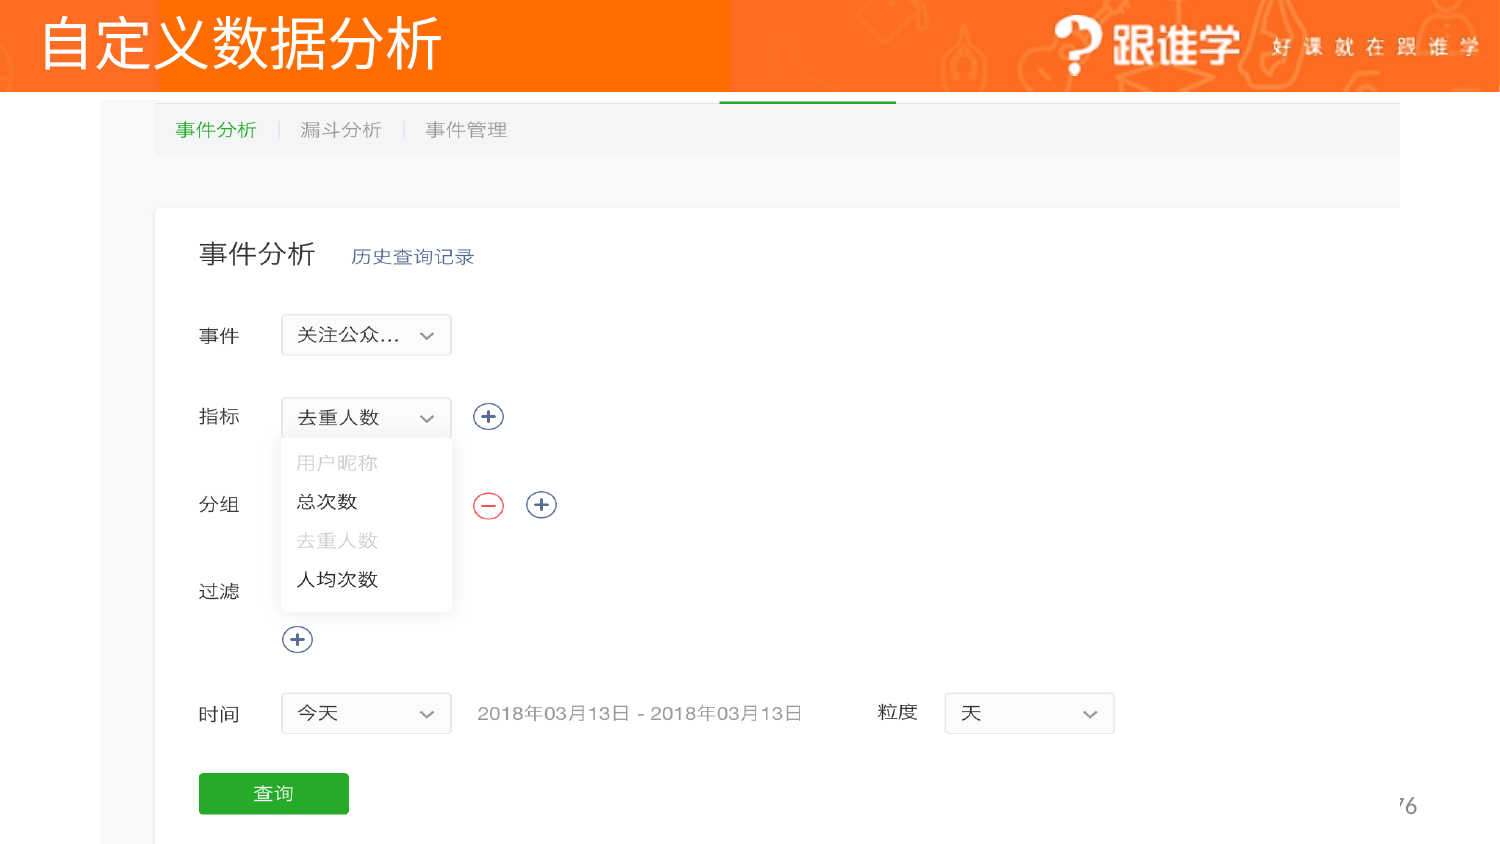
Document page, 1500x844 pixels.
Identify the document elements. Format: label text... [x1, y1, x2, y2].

slide_number 76 [1405, 781, 1426, 828]
picture [0, 0, 1500, 844]
